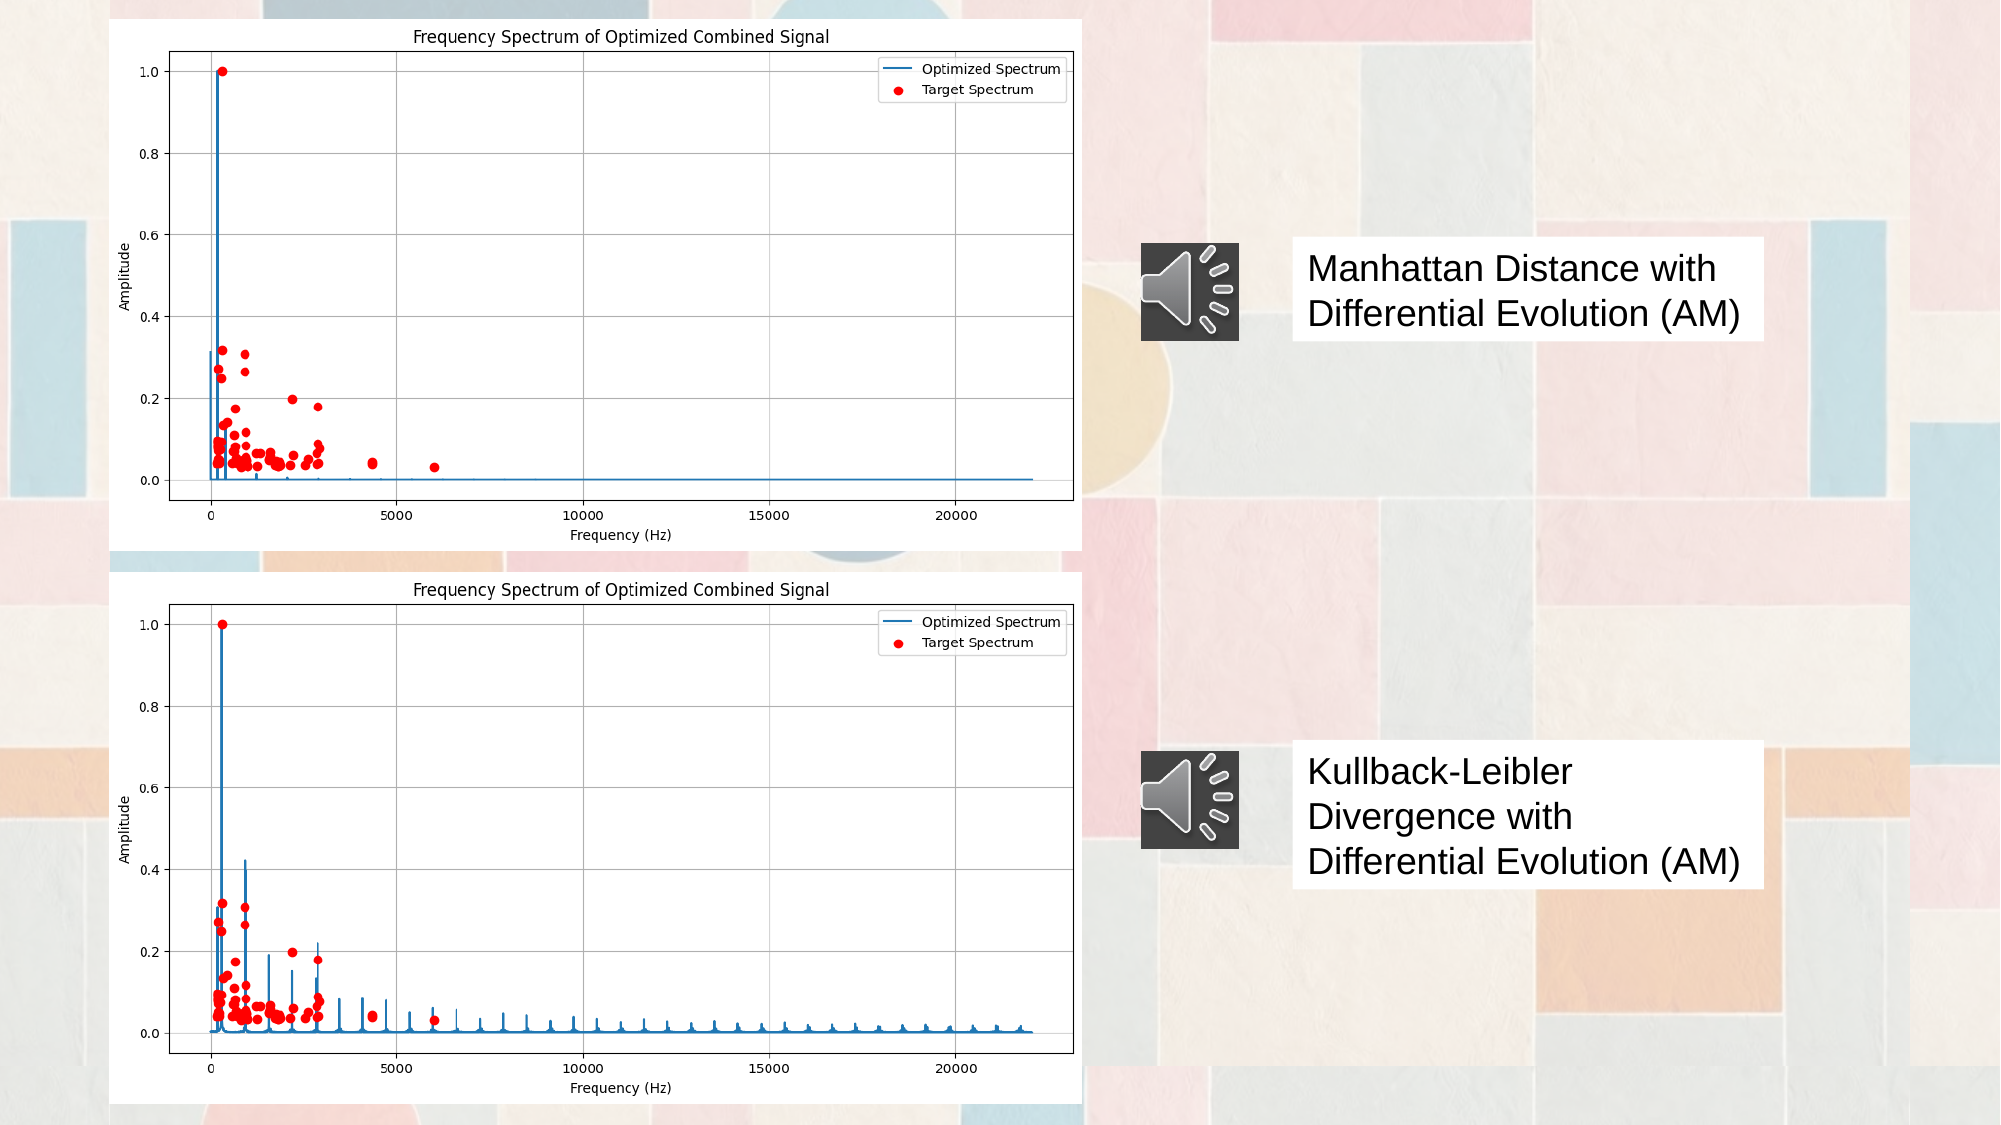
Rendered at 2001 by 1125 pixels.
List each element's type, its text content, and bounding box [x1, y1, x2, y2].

picture [1139, 749, 1240, 850]
text_box Manhattan Distance with Differential Evolution (AM) [1292, 236, 1764, 342]
text_box Kullback-Leibler Divergence with Differential Evolution (AM) [1292, 739, 1764, 890]
picture [109, 572, 1082, 1104]
picture [1139, 242, 1240, 343]
picture [109, 19, 1082, 551]
